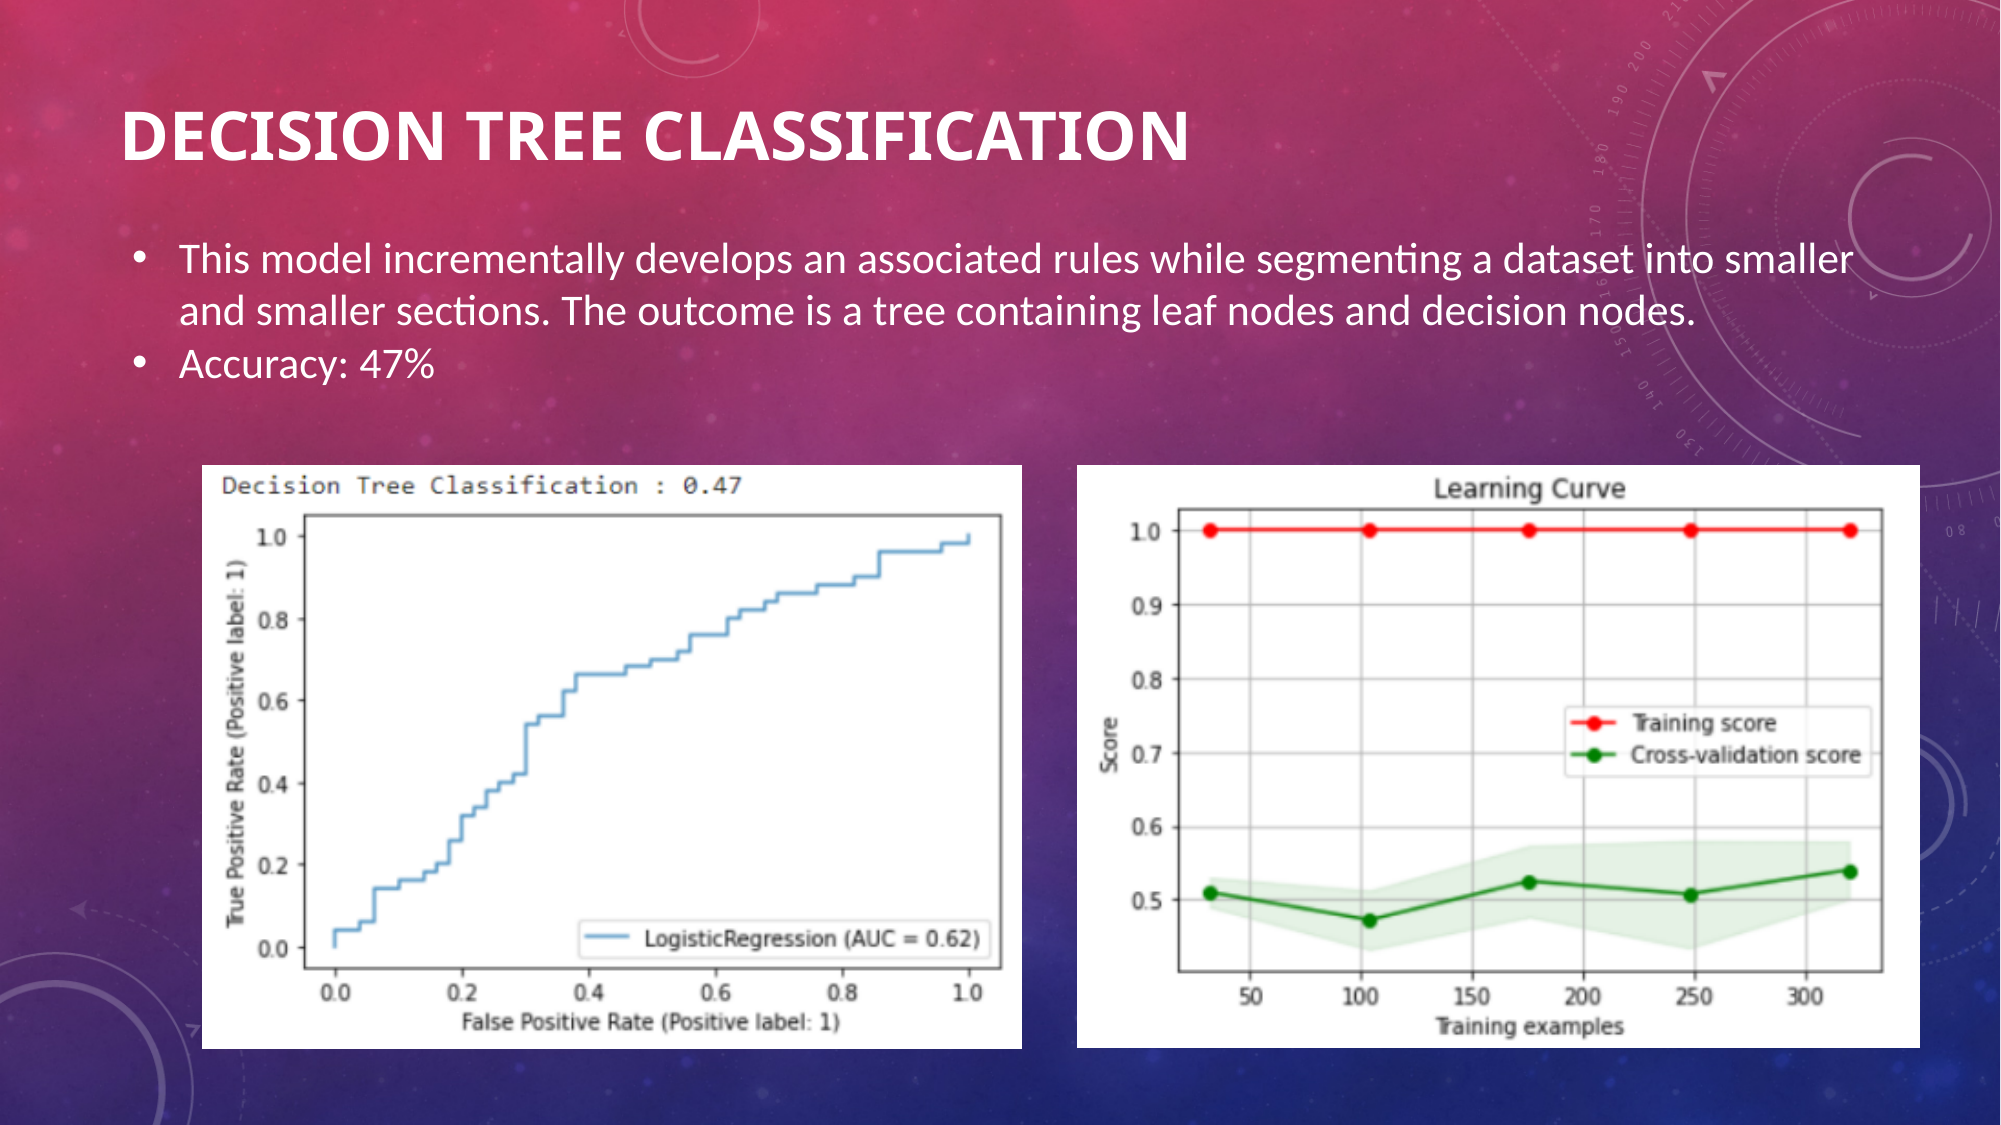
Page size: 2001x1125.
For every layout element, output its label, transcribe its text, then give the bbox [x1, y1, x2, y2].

text_box This model incrementally develops an associated rules while segmenting a dataset into smaller and smaller sections. The outcome is a tree containing leaf nodes and decision nodes. Accuracy: 47% [117, 169, 1897, 395]
title DECISION TREE classification [104, 85, 1211, 204]
picture [0, 0, 2001, 1125]
